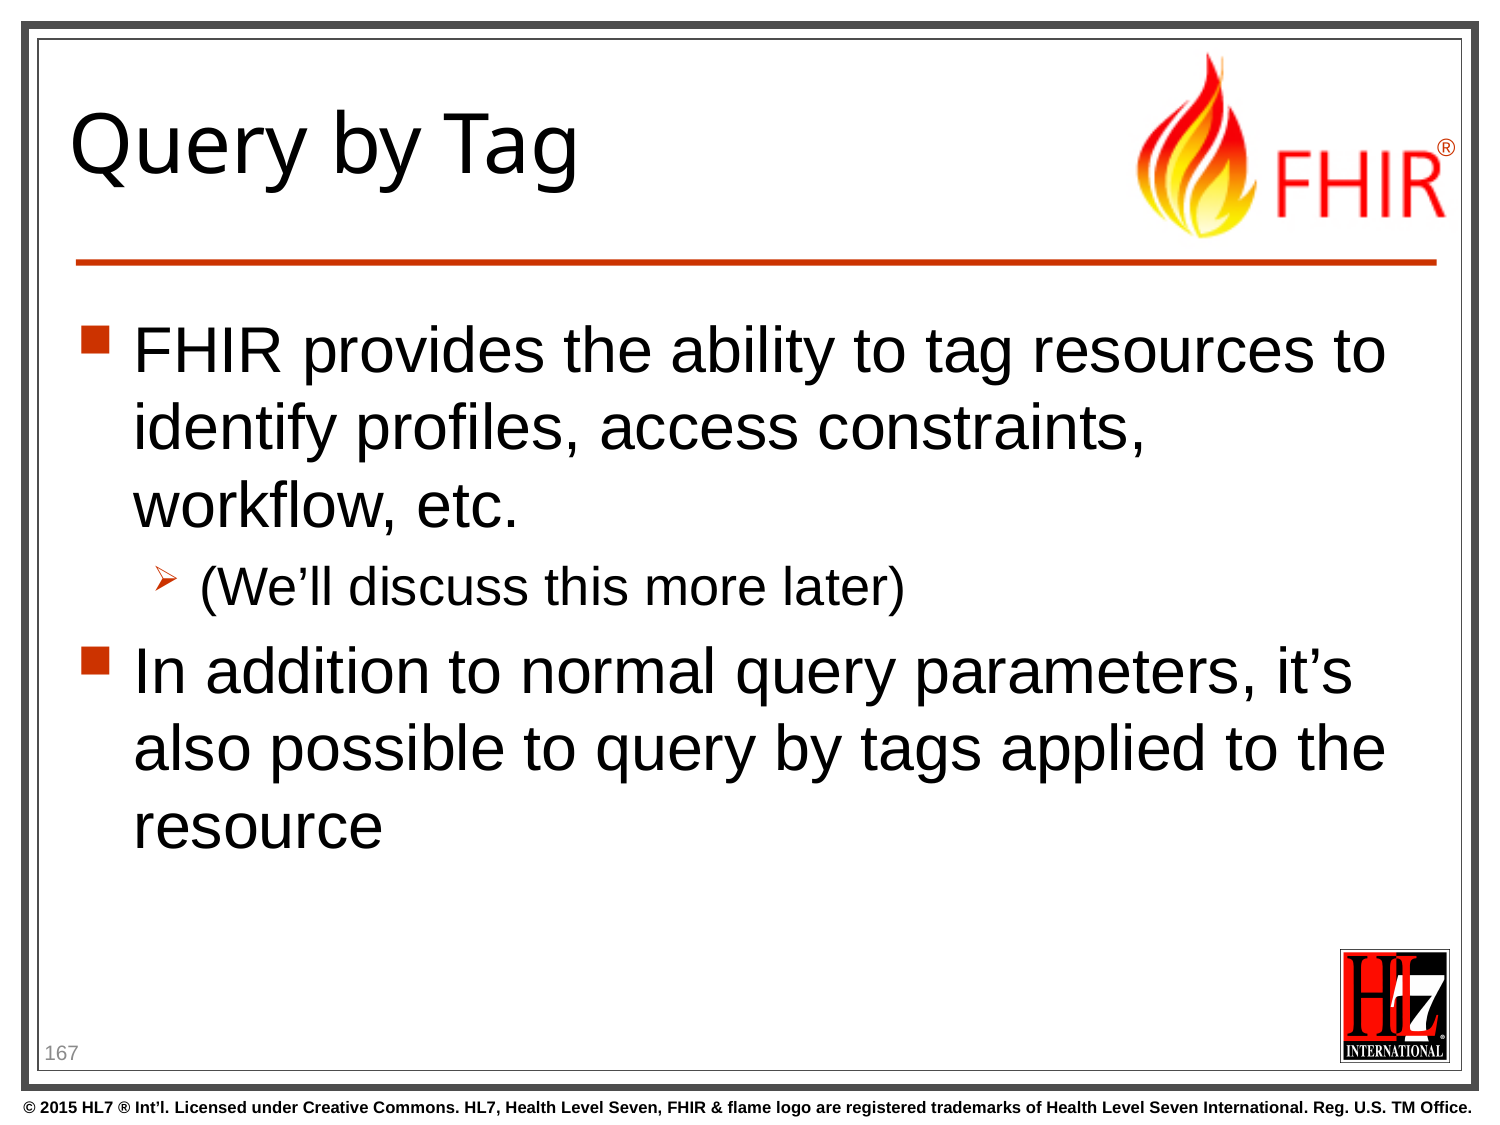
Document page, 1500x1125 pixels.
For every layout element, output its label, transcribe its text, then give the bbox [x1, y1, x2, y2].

list FHIR provides the ability to tag resources to identify profiles, access constraints, workflow, etc. (We’ll discuss this more later) In addition to normal query parameters, it’s also possible to query by tags applied to the resource [62, 299, 1438, 1059]
picture [1340, 949, 1450, 1063]
slide_number 167 [29, 1034, 148, 1071]
title Query by Tag [53, 54, 1128, 244]
picture [1124, 42, 1458, 249]
